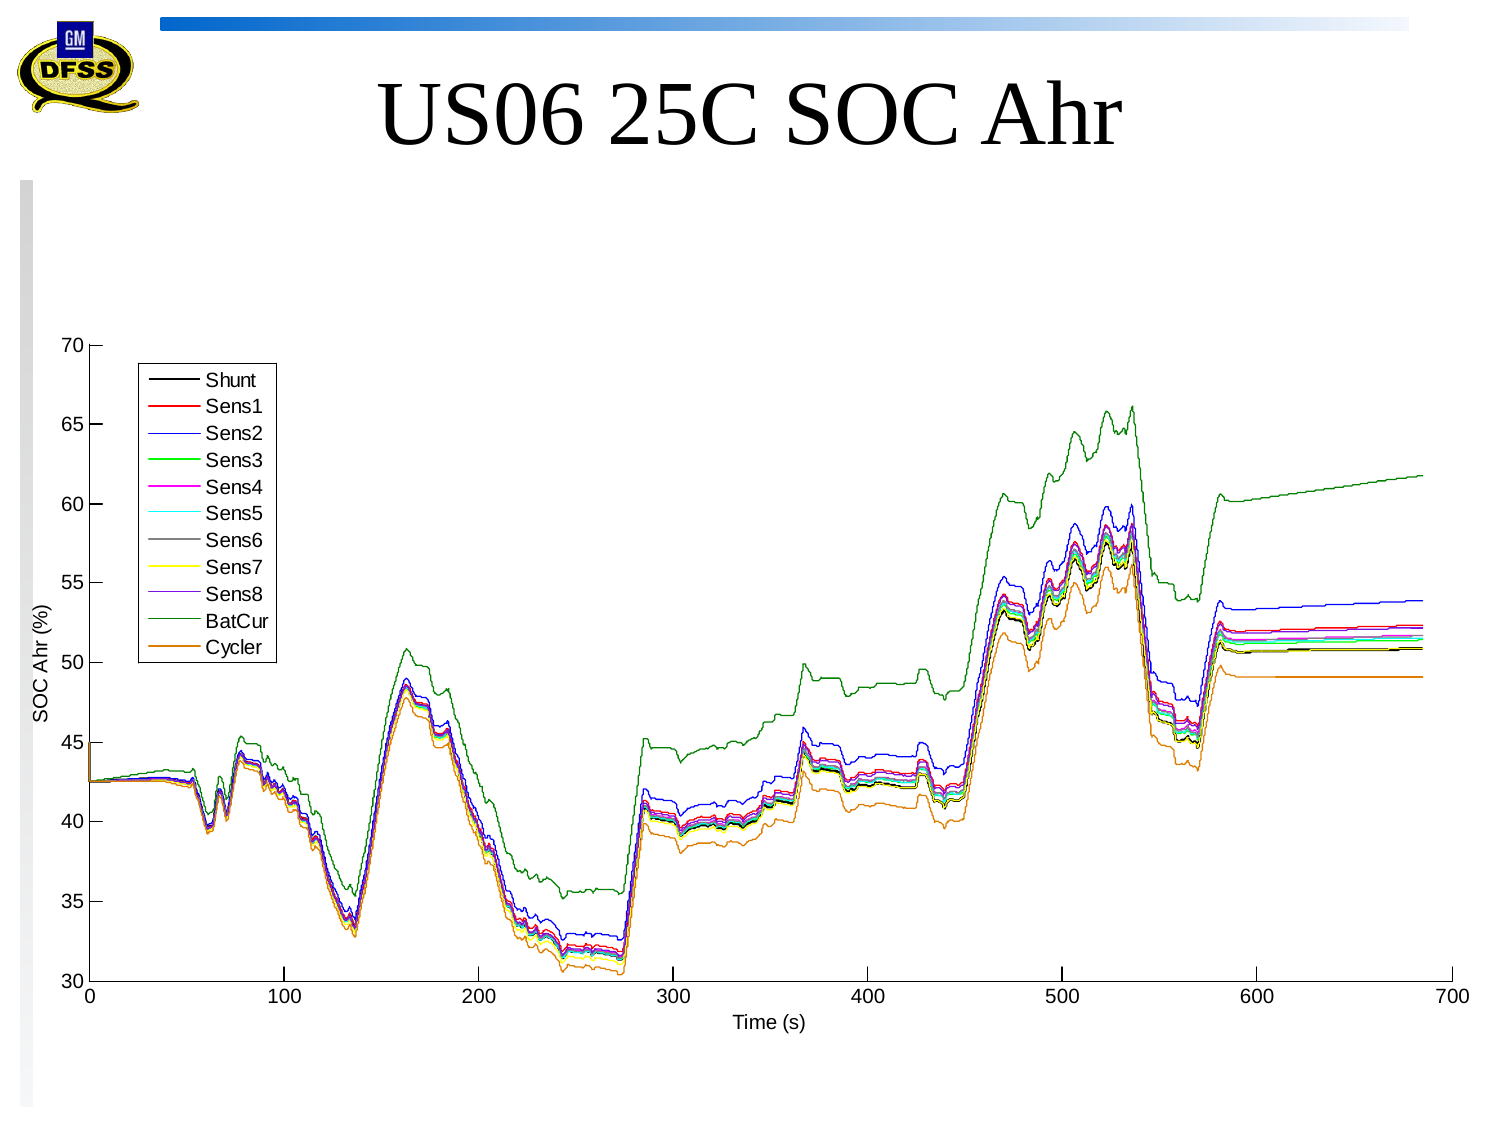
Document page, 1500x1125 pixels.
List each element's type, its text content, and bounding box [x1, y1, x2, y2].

picture [17, 21, 142, 118]
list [22, 287, 1500, 1040]
title US06 25C SOC Ahr [75, 45, 1425, 233]
